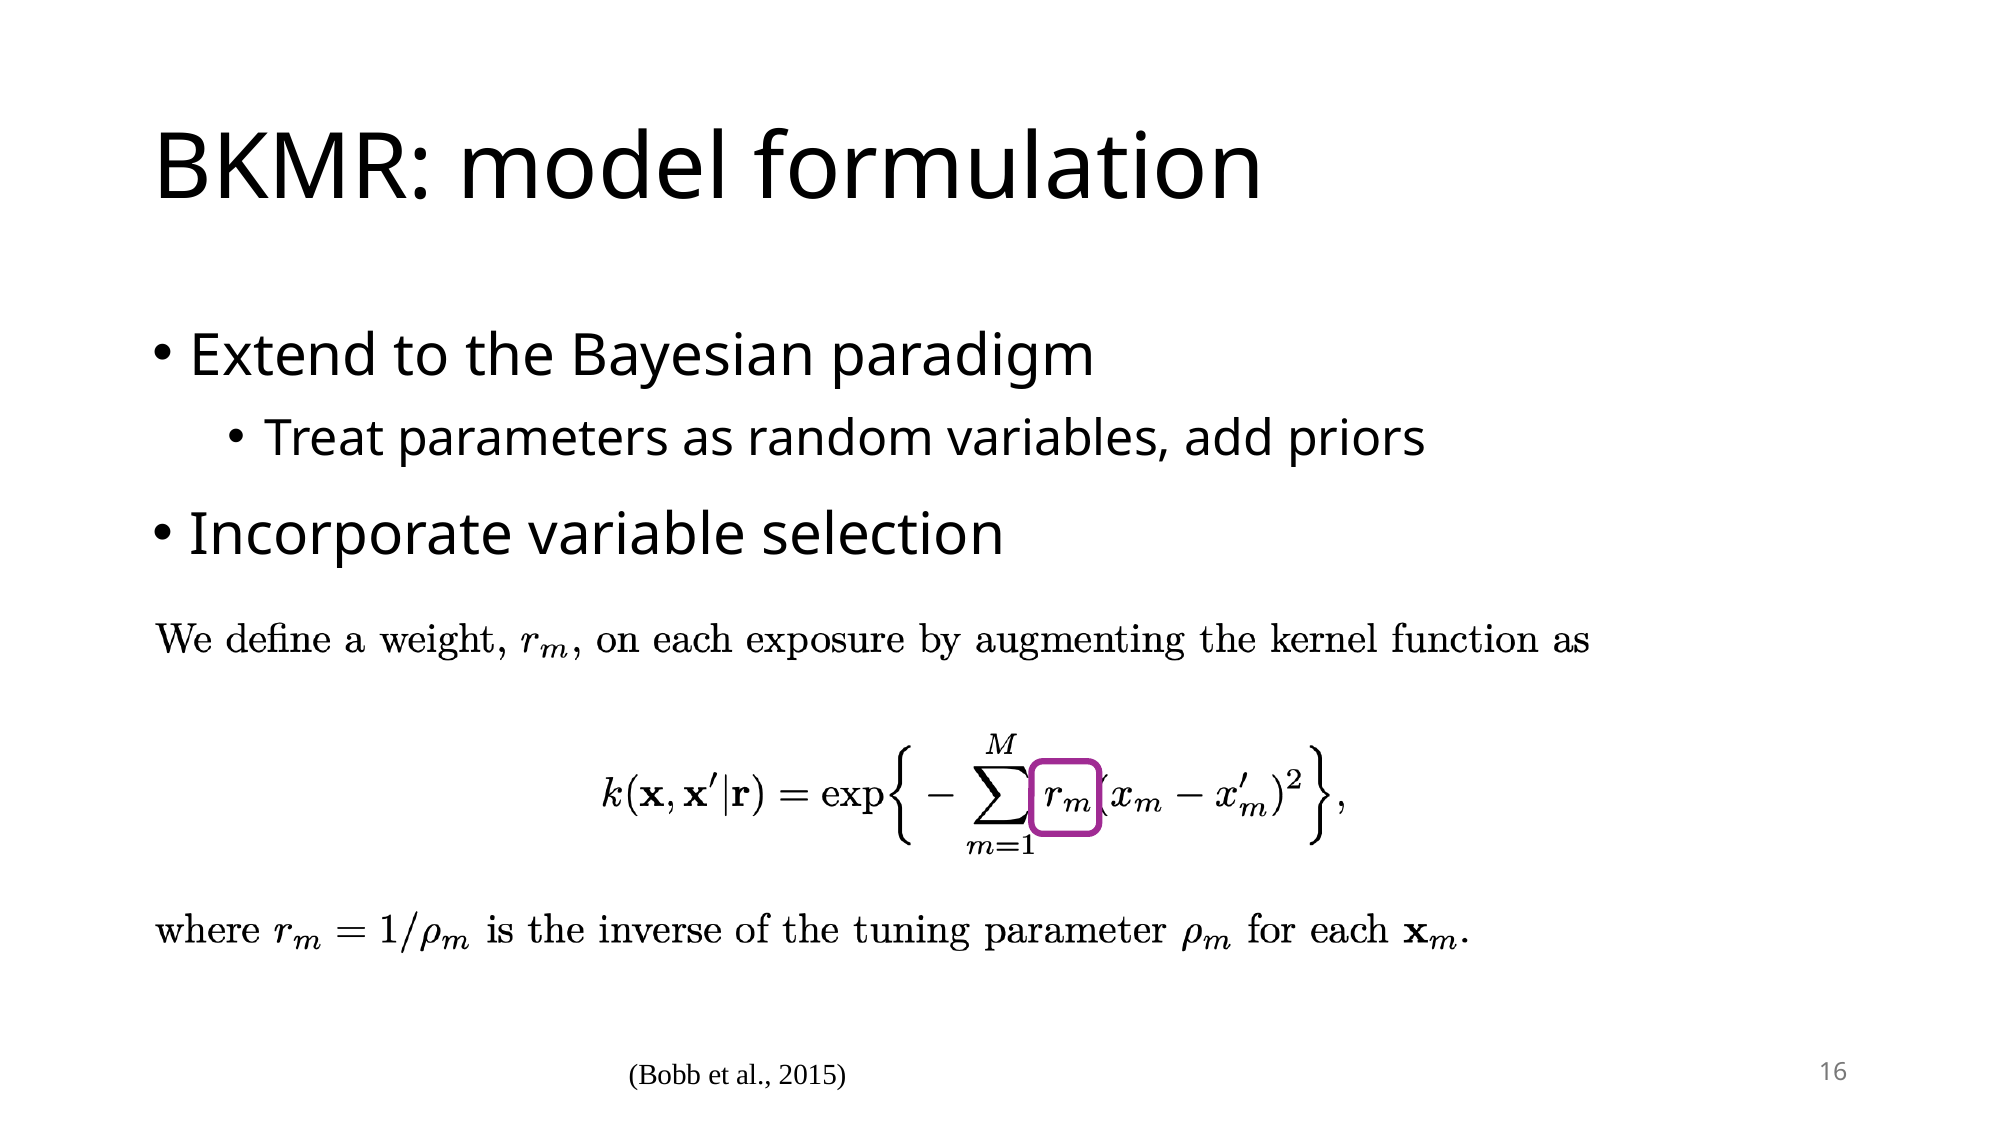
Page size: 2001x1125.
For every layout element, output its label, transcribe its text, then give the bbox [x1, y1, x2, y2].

title BKMR: model formulation [137, 59, 1863, 278]
footer (Bobb et al., 2015) [137, 1042, 1338, 1103]
list Extend to the Bayesian paradigm Treat parameters as random variables, add priors Incorporate variable selection [137, 299, 1863, 1014]
slide_number 16 [1412, 1042, 1863, 1103]
picture [136, 596, 1809, 973]
